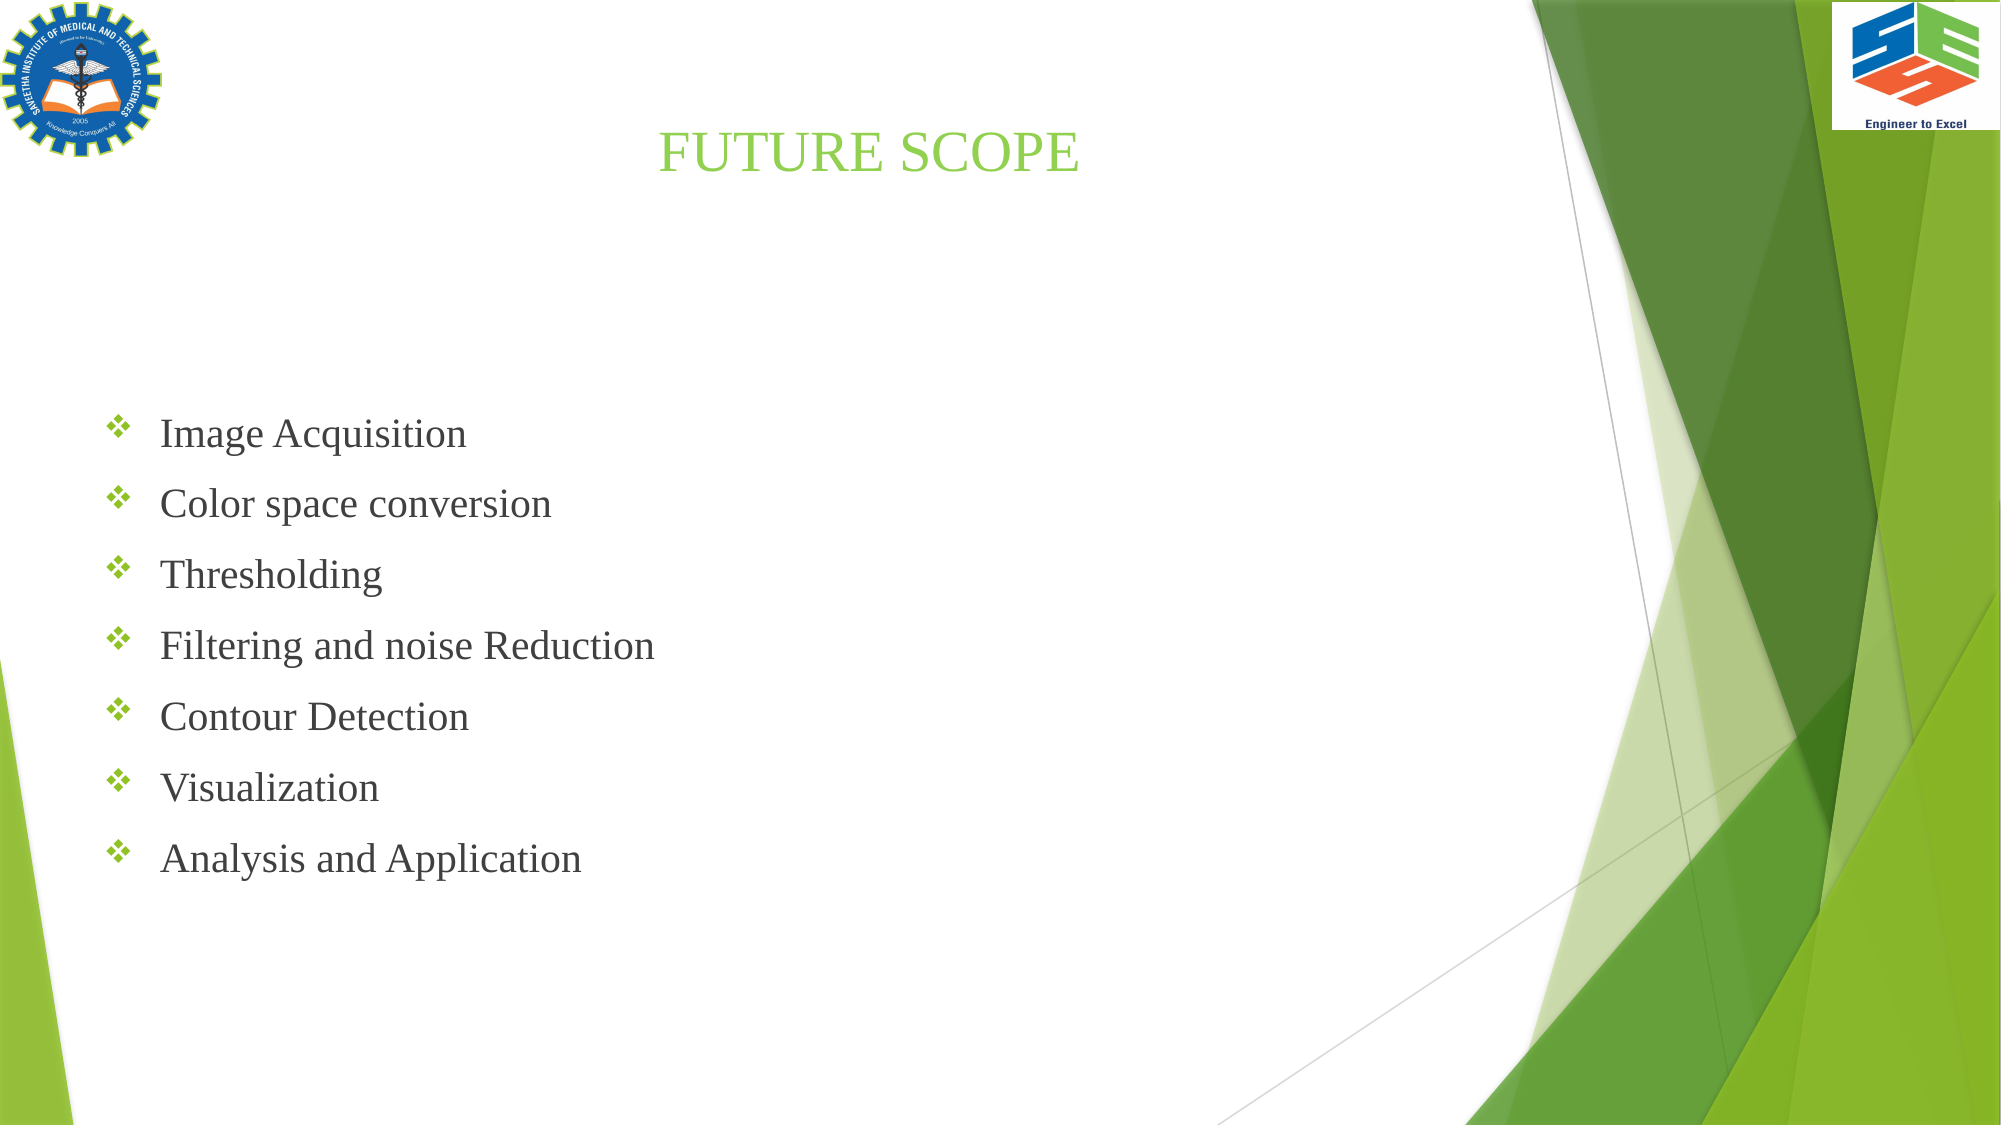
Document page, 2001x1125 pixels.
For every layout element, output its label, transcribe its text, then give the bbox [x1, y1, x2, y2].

list Image Acquisition Color space conversion Thresholding Filtering and noise Reduction Contour Detection Visualization Analysis and Application [88, 397, 1910, 1035]
picture [0, 1, 162, 158]
title FUTURE SCOPE [88, 88, 1910, 273]
picture [1832, 1, 2000, 131]
